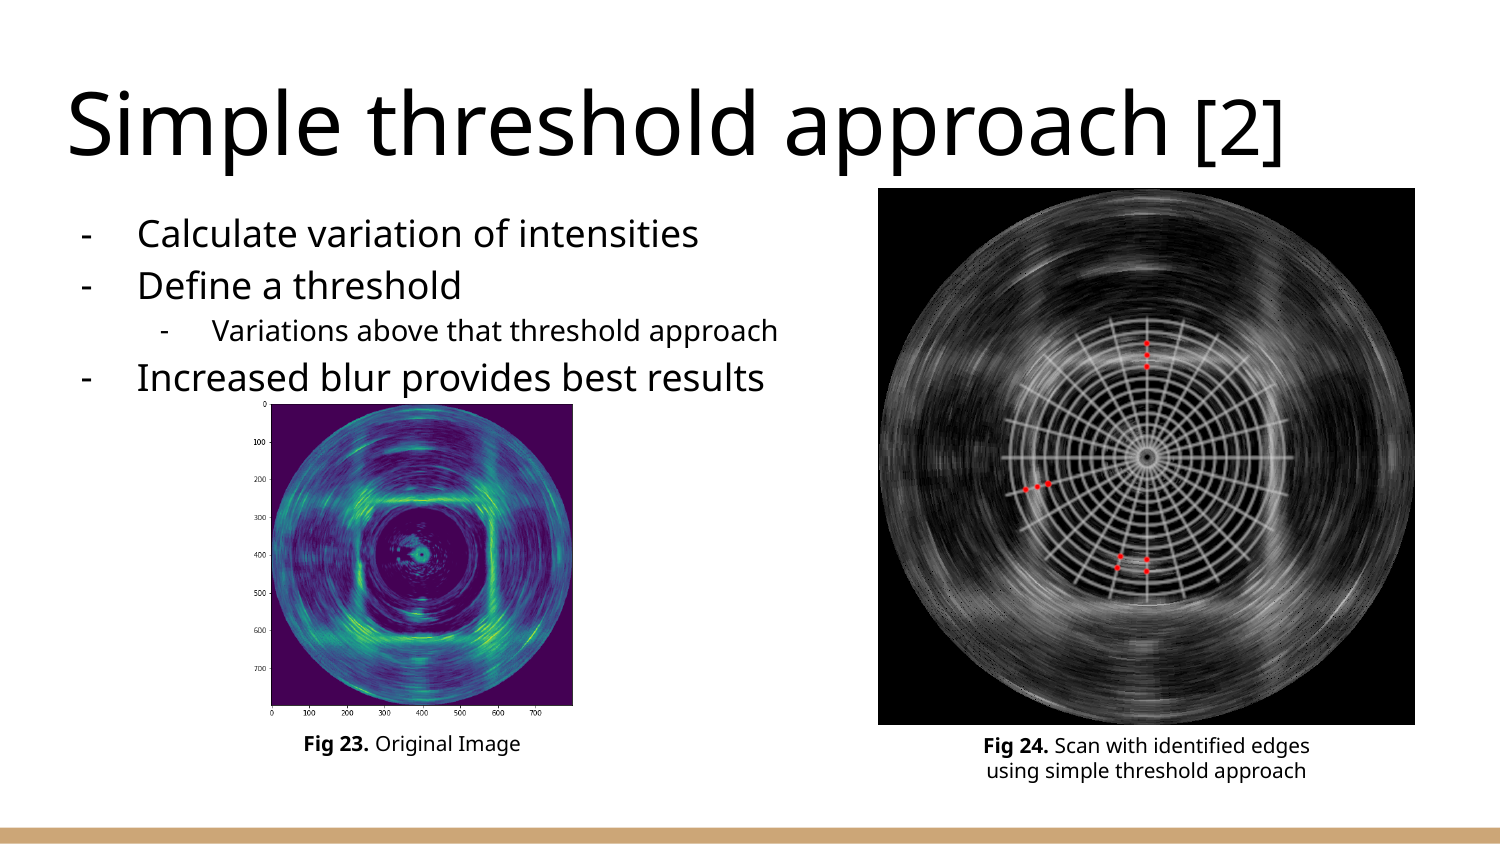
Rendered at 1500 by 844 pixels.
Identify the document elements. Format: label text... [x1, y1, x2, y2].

text_box Fig 23. Original Image [229, 717, 595, 768]
text_box Fig 24. Scan with identified edges using simple threshold approach [963, 734, 1330, 798]
title Simple threshold approach [2] [51, 51, 1449, 189]
picture [877, 187, 1416, 726]
list Calculate variation of intensities Define a threshold Variations above that threshold approach Increased blur provides best results [46, 188, 853, 795]
picture [250, 398, 574, 718]
